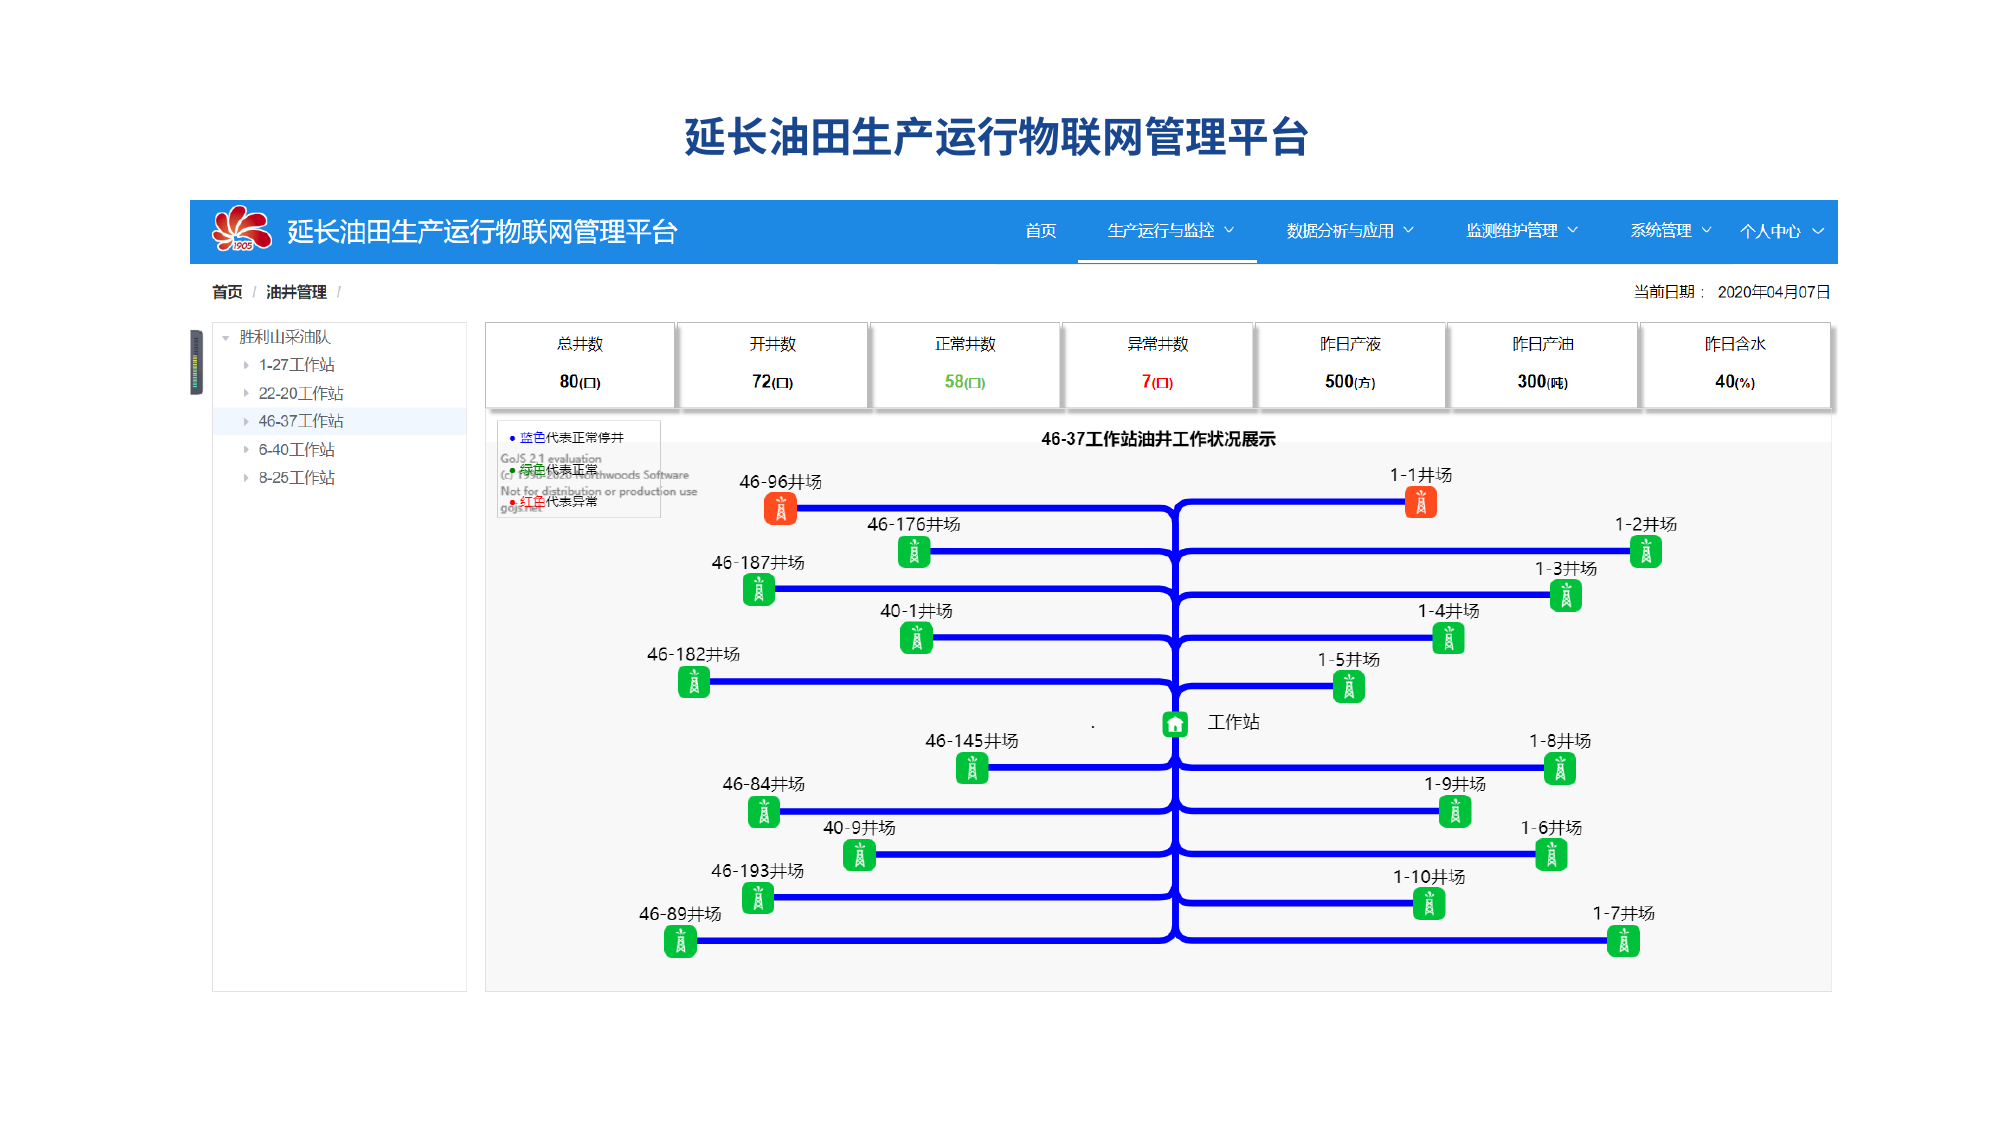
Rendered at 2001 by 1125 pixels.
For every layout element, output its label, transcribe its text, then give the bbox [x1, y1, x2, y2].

picture [190, 200, 1838, 997]
text_box 延长油田生产运行物联网管理平台 [670, 53, 1402, 169]
